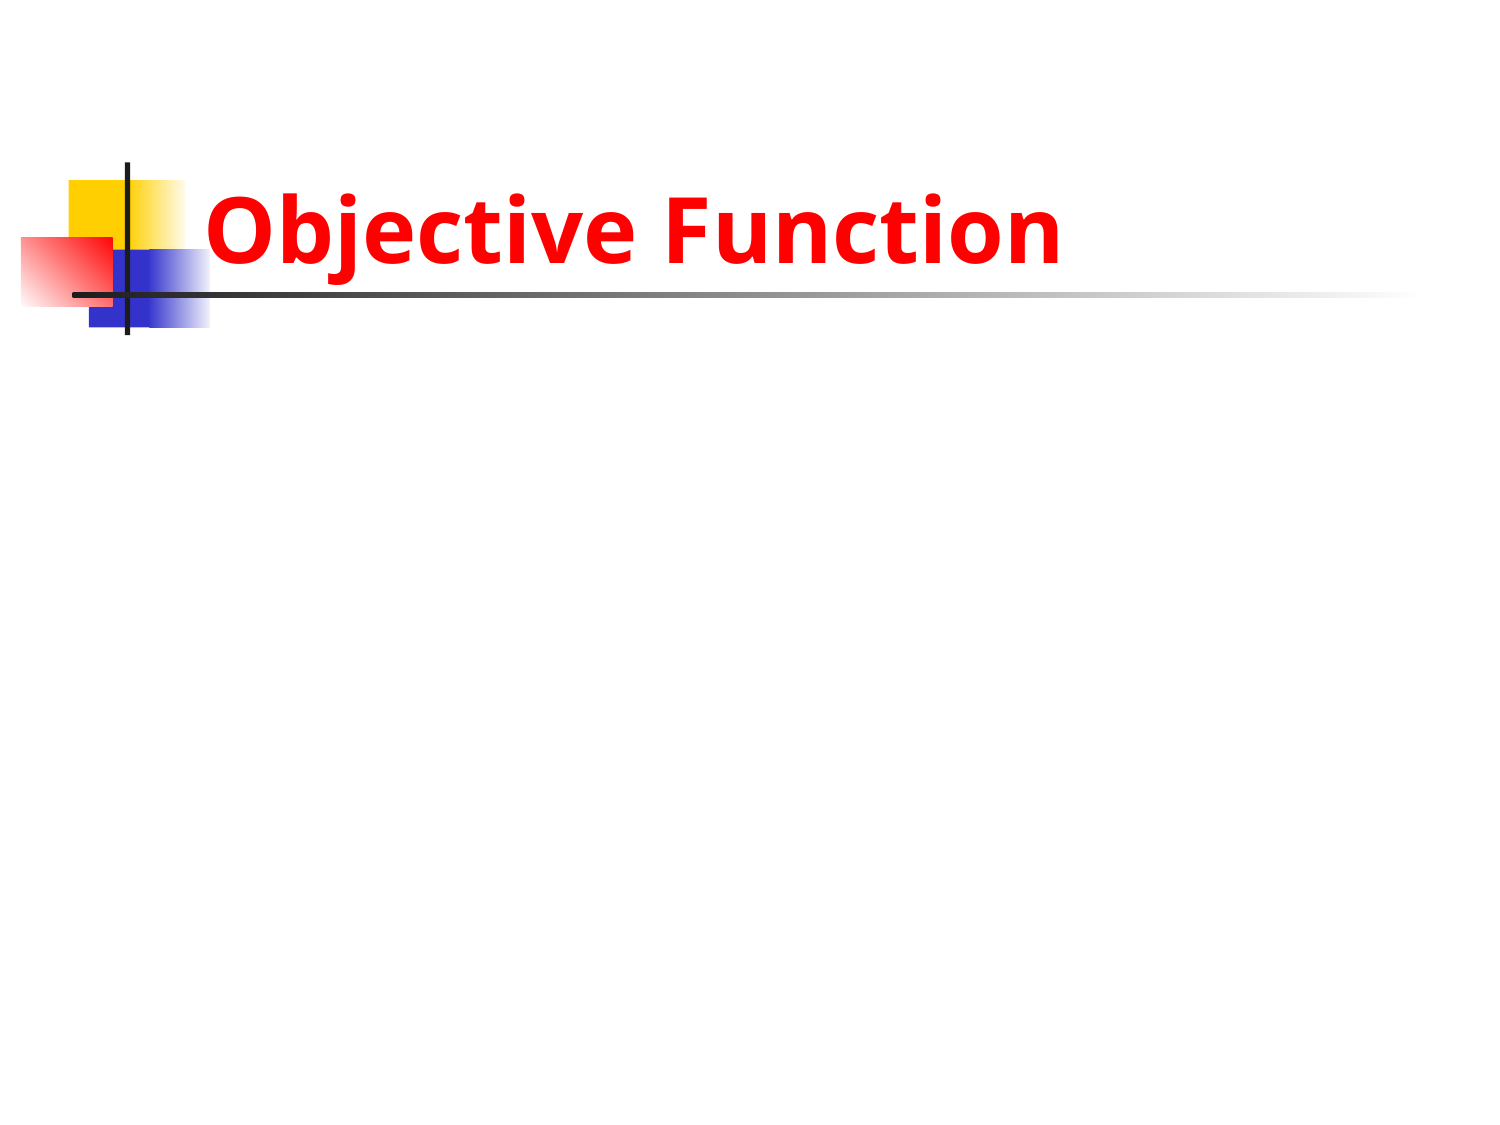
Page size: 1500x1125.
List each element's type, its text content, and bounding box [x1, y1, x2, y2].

title Objective Function [188, 101, 1468, 289]
